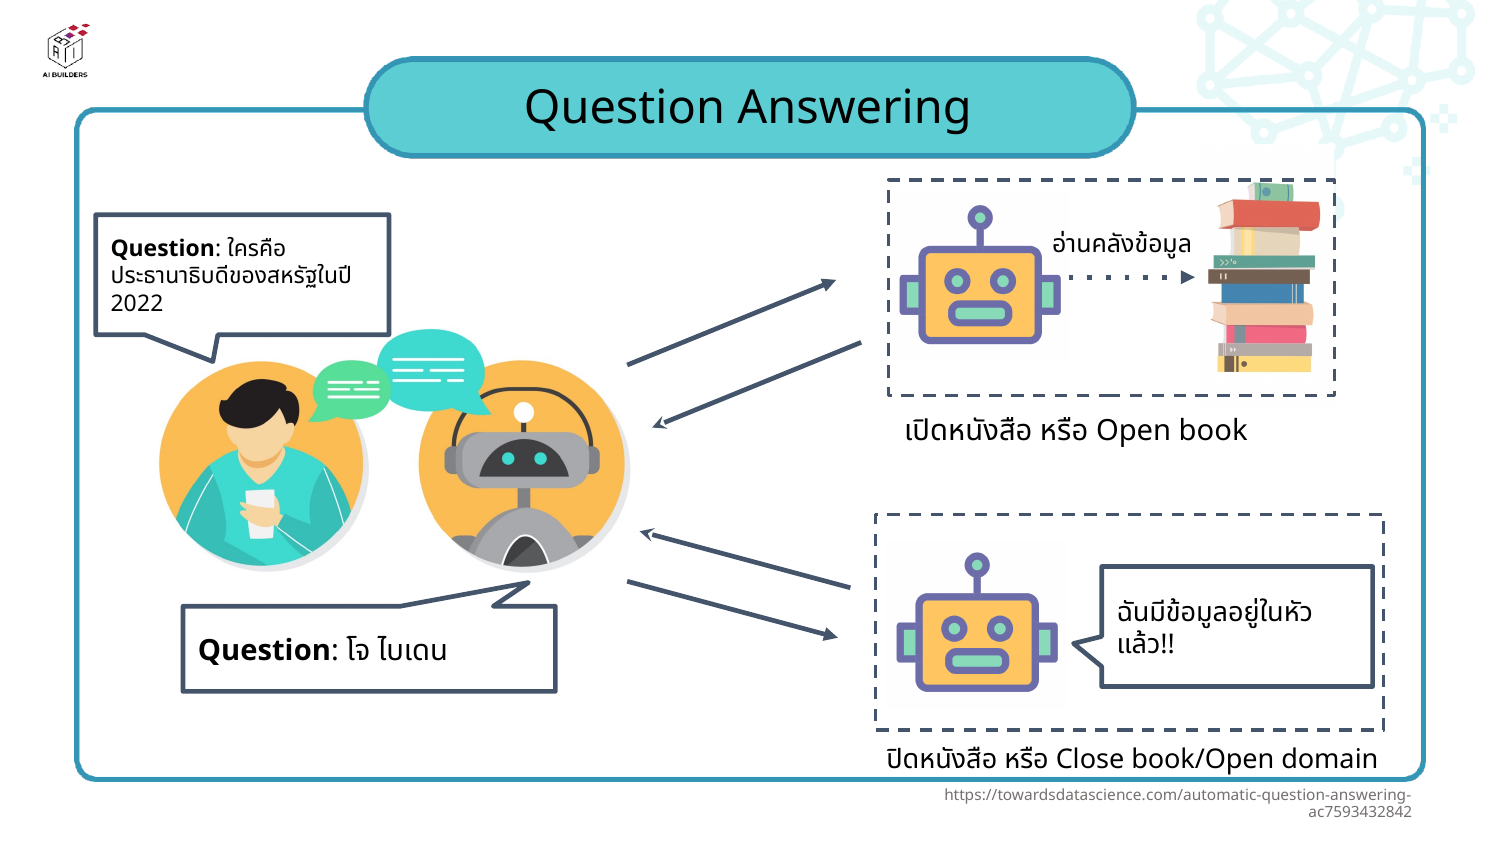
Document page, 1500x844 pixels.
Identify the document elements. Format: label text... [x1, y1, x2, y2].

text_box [626, 279, 837, 366]
text_box ปิดหนังสือ หรือ Close book/Open domain [871, 726, 1434, 789]
text_box [888, 285, 1189, 396]
text_box Question: ใครคือประธานาธิบดีของสหรัฐในปี 2022 [95, 214, 389, 293]
text_box Question: โจ ไบเดน [183, 637, 556, 692]
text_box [626, 581, 839, 639]
text_box [888, 180, 1189, 276]
list https://towardsdatascience.com/automatic-question-answering-ac7593432842 [860, 781, 1424, 827]
text_box ฉันมีข้อมูลอยู่ในหัวแล้ว!! [1073, 566, 1373, 687]
title Question Answering [410, 76, 1087, 139]
picture [0, 0, 1500, 844]
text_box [651, 342, 862, 428]
text_box [875, 514, 1384, 726]
text_box เปิดหนังสือ หรือ Open book [889, 395, 1350, 461]
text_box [639, 531, 851, 589]
